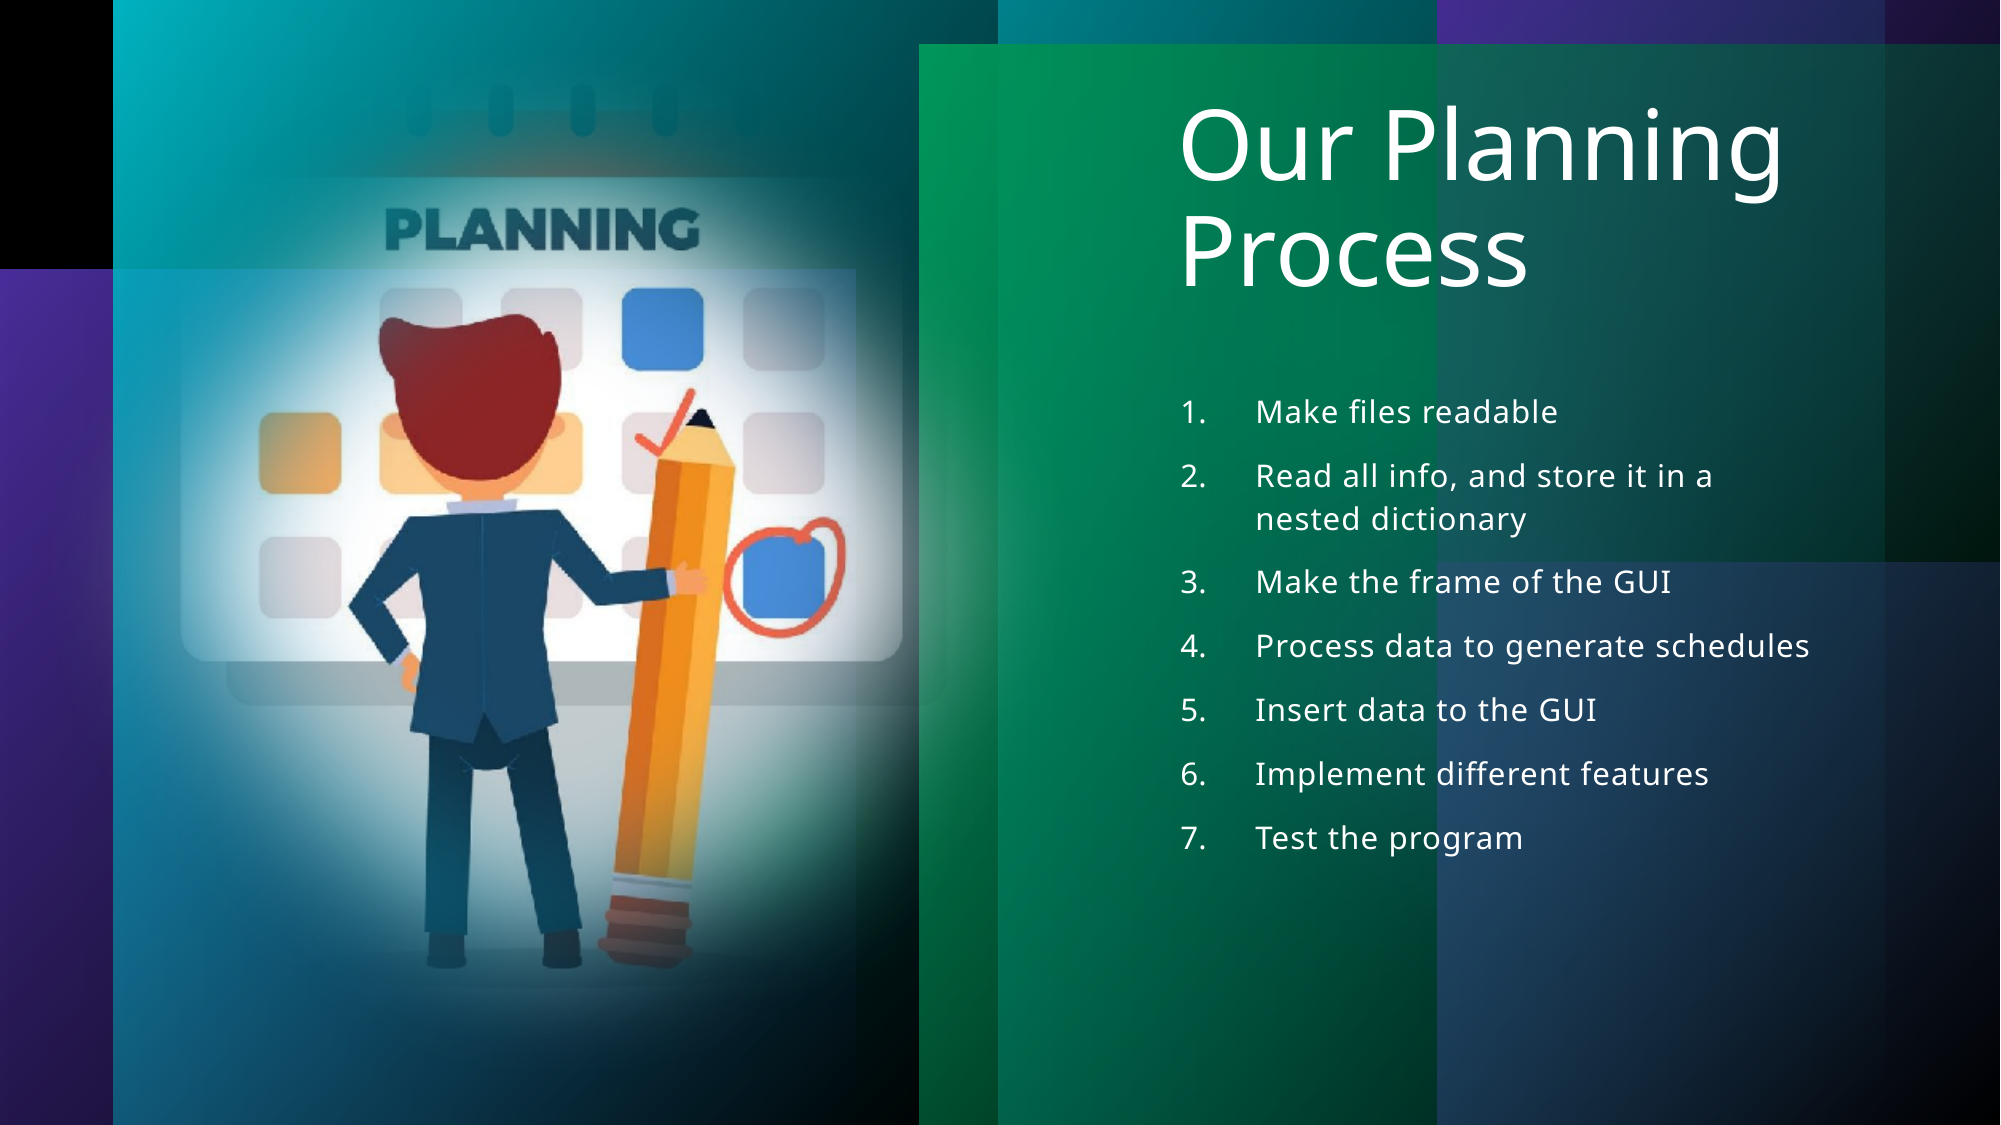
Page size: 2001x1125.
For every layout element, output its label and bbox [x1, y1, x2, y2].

text_box [1125, 0, 2000, 1125]
picture [0, 0, 1125, 1125]
